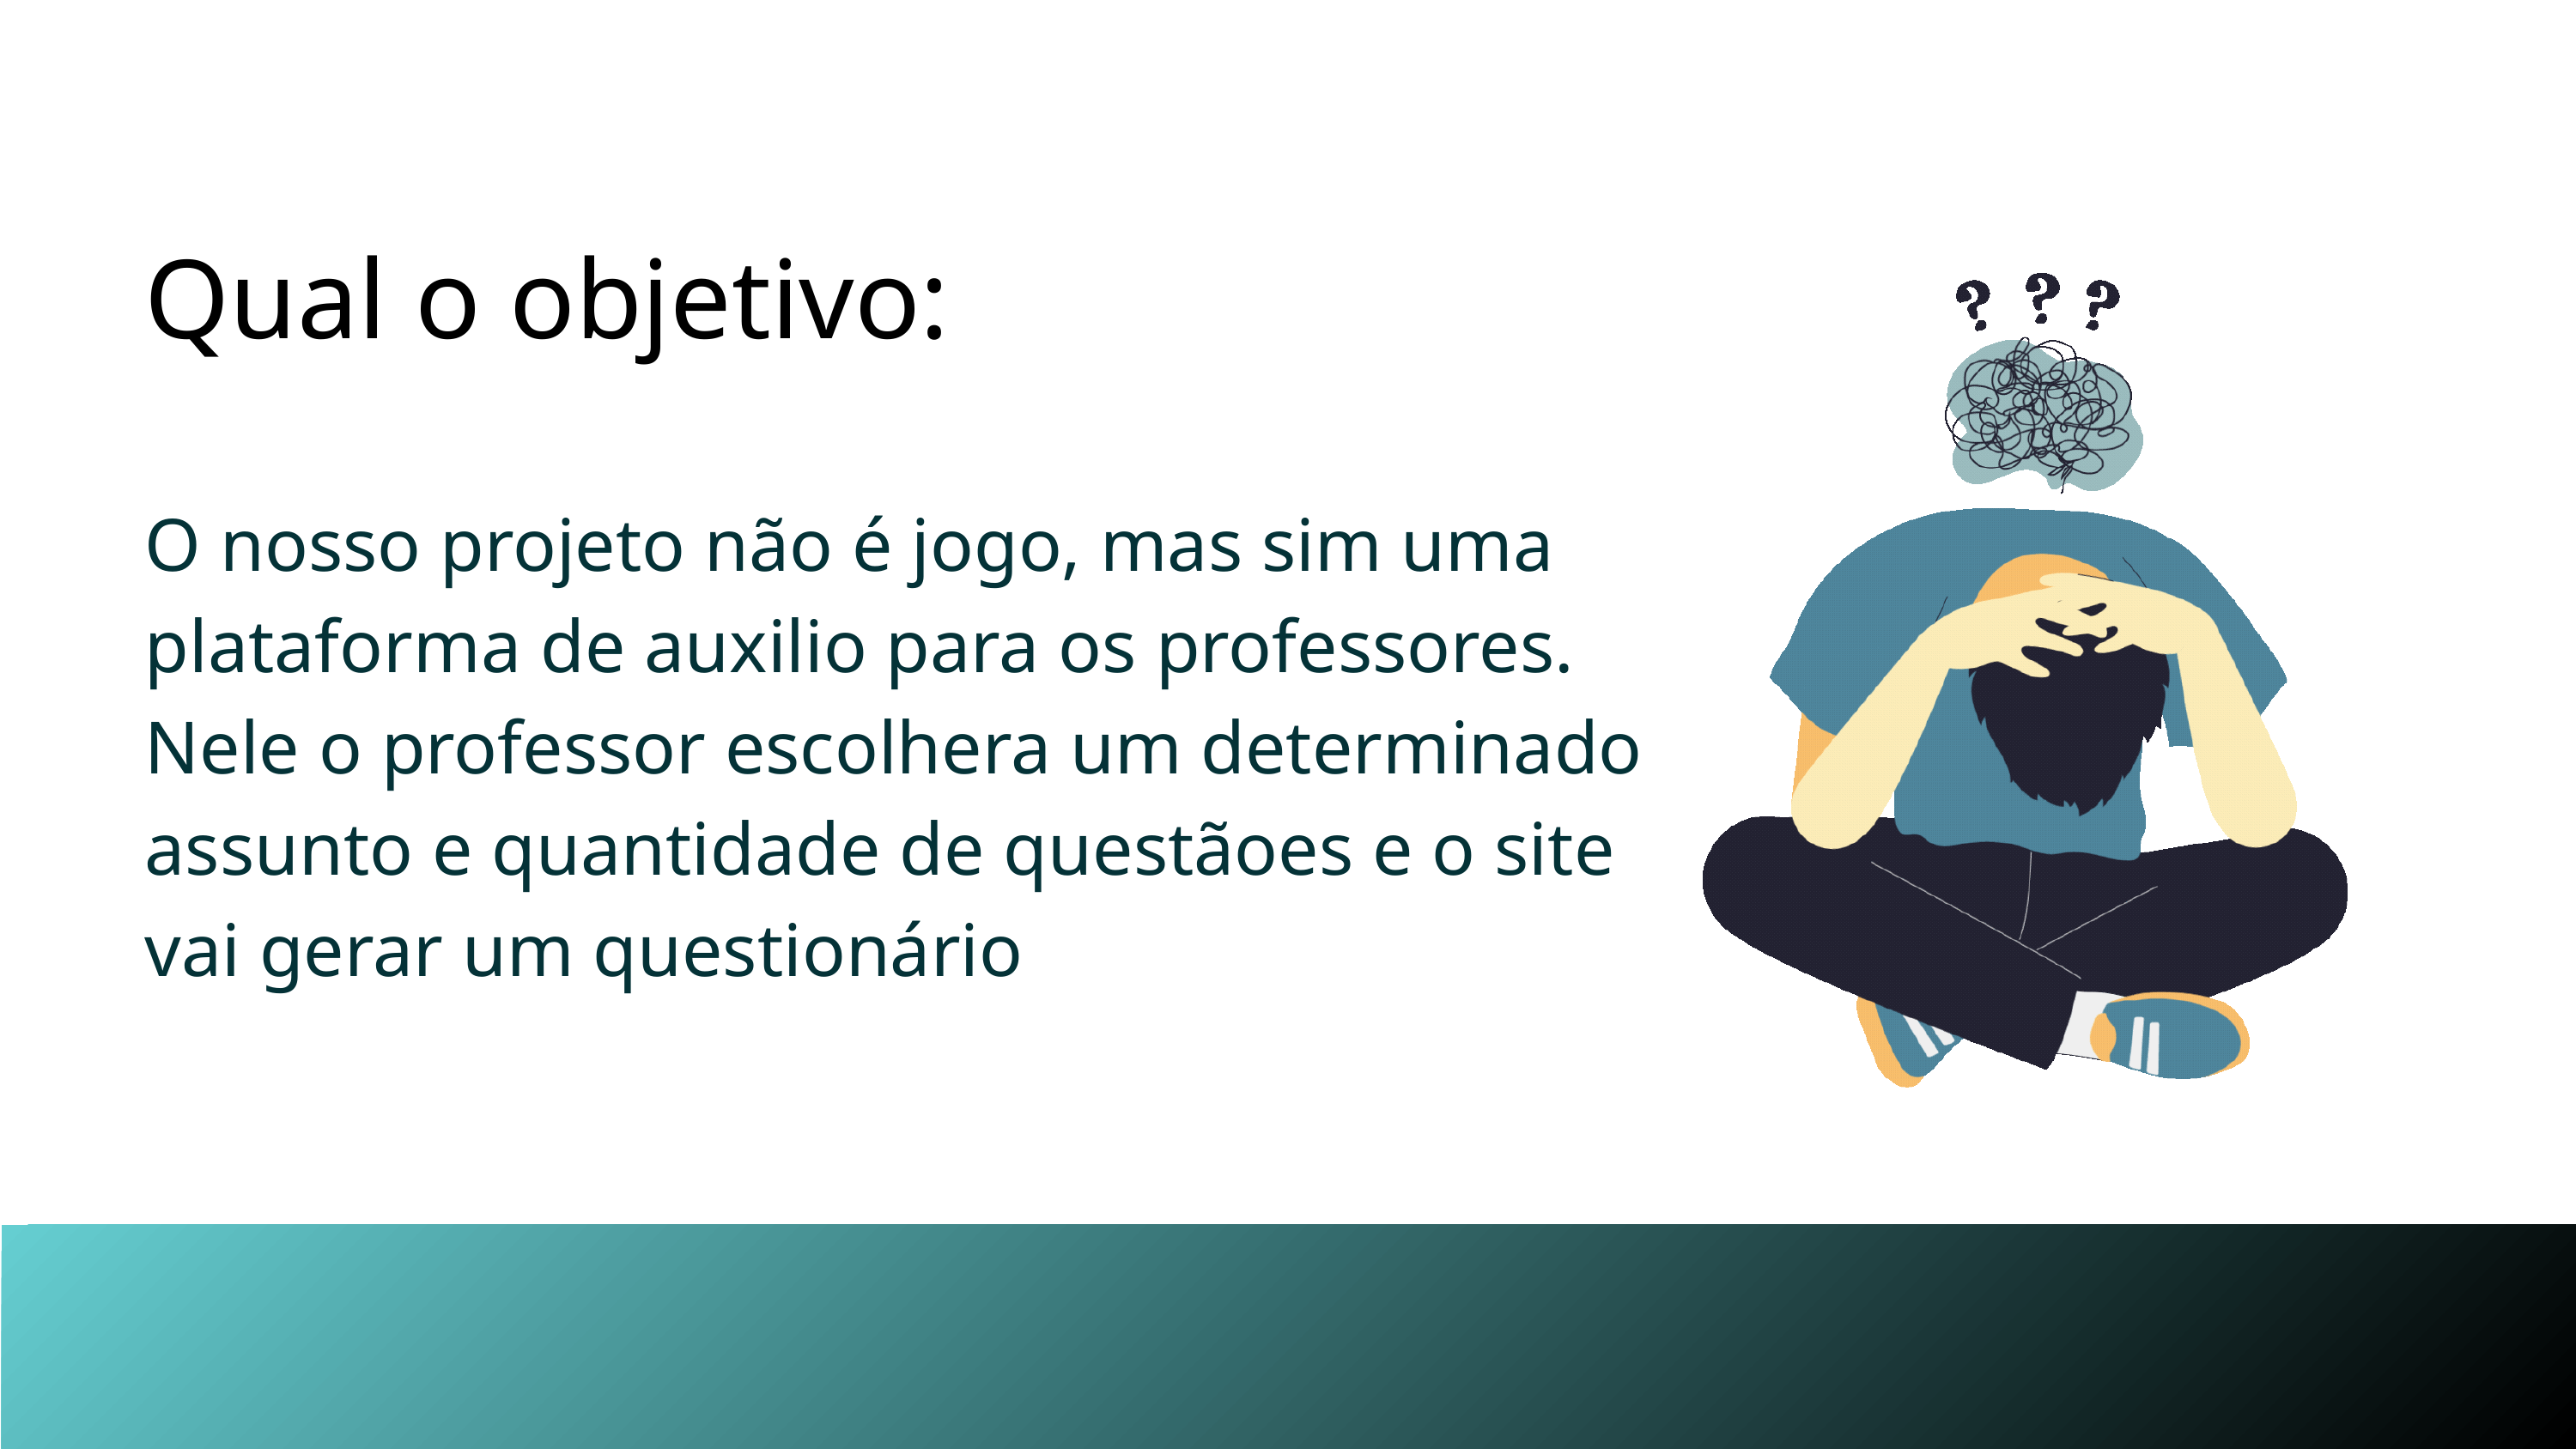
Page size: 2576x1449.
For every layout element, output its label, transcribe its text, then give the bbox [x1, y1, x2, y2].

picture [1703, 266, 2348, 1088]
text_box Qual o objetivo: [144, 237, 1620, 361]
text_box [1, 1224, 2576, 1449]
text_box O nosso projeto não é jogo, mas sim uma plataforma de auxilio para os professores. Nele o professor escolhera um determinado assunto e quantidade de questãoes e o site vai gerar um questionário [144, 484, 1698, 991]
